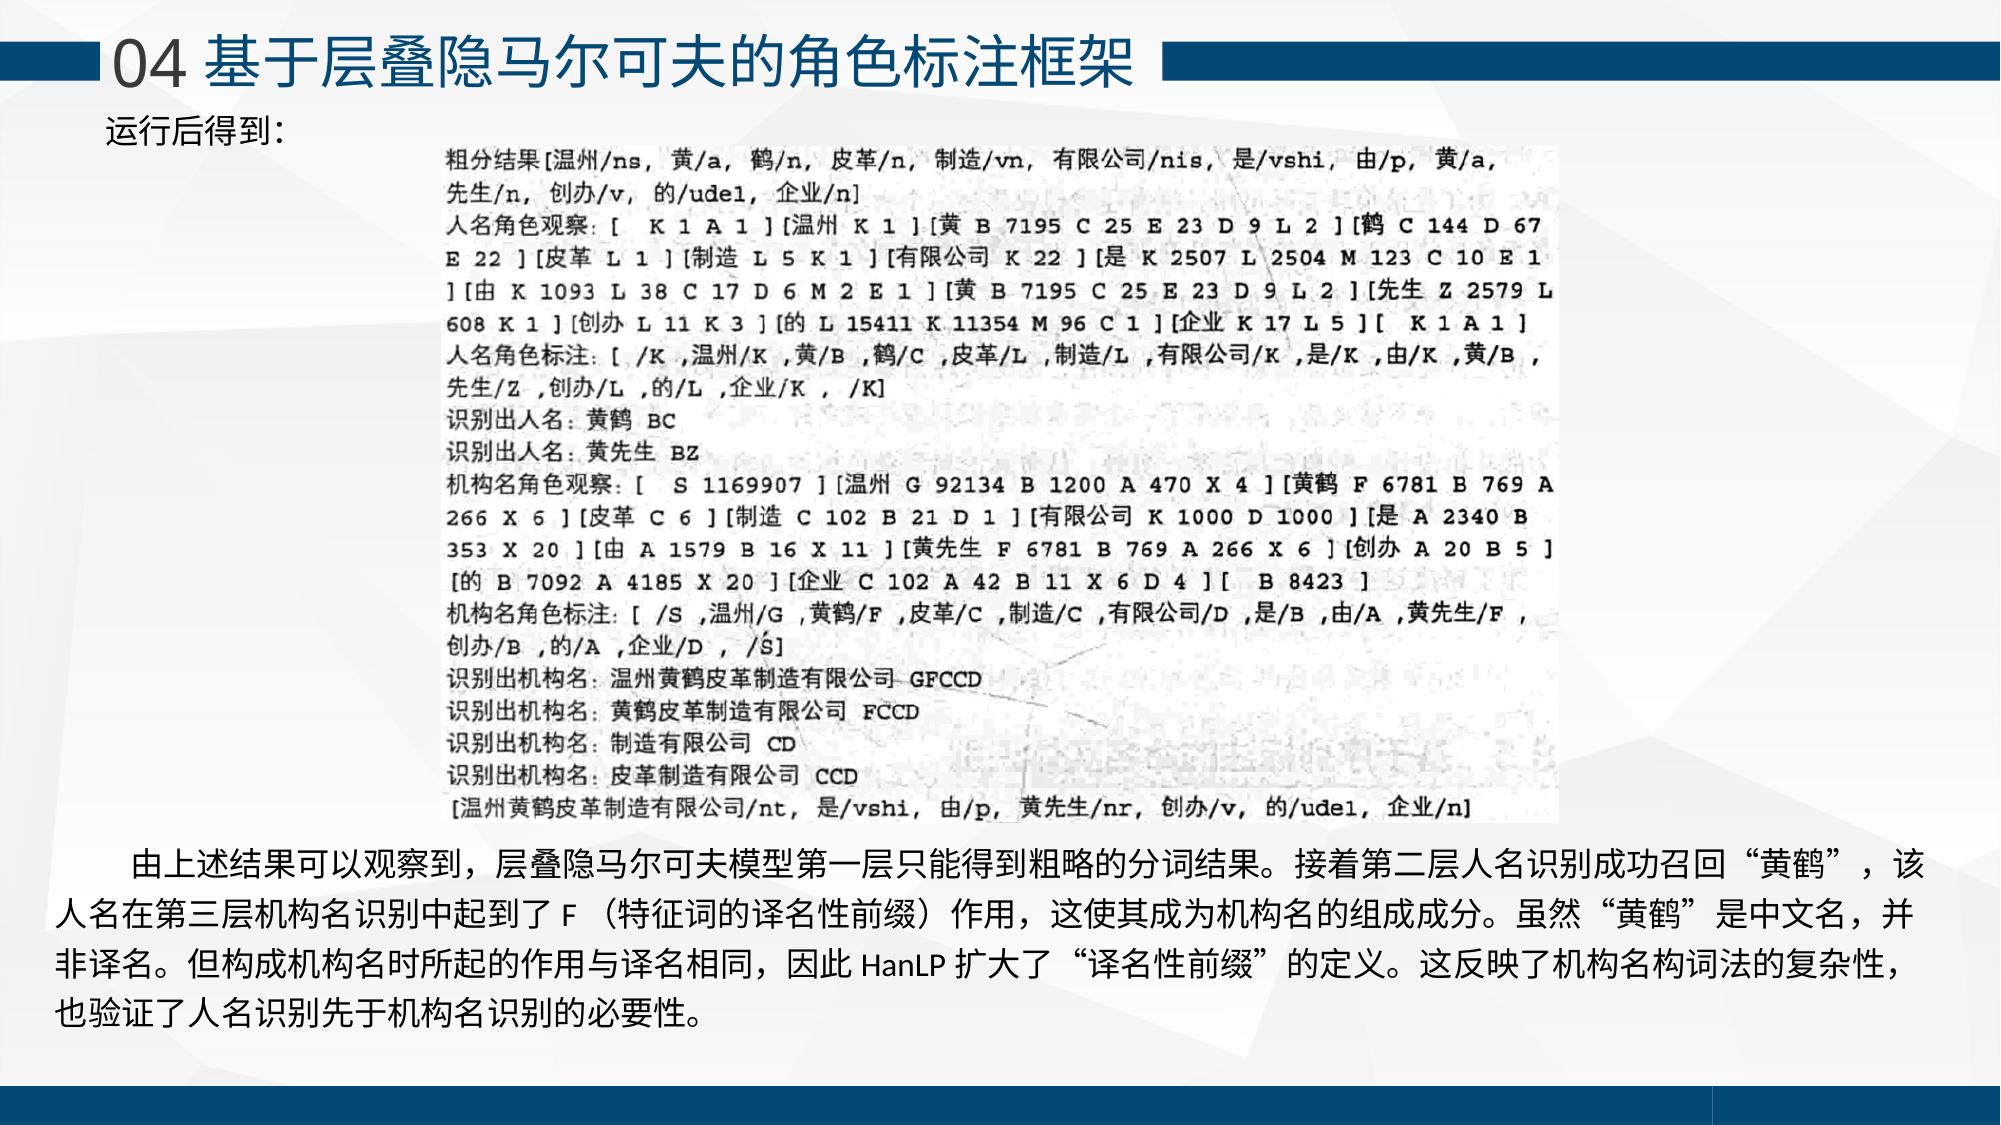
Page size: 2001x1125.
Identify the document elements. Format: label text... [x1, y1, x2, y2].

text_box 运行后得到： [90, 110, 401, 158]
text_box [90, 13, 1210, 110]
text_box [0, 1085, 1713, 1125]
text_box 由上述结果可以观察到，层叠隐马尔可夫模型第一层只能得到粗略的分词结果。接着第二层人名识别成功召回“黄鹤”，该人名在第三层机构名识别中起到了F（特征词的译名性前缀）作用，这使其成为机构名的组成成分。虽然“黄鹤”是中文名，并非译名。但构成机构名时所起的作用与译名相同，因此HanLP扩大了“译名性前缀”的定义。这反映了机构名构词法的复杂性，也验证了人名识别先于机构名识别的必要性。 [40, 825, 1960, 1040]
text_box [1210, 41, 2000, 82]
text_box [0, 41, 90, 82]
picture [0, 0, 2001, 1125]
text_box [1713, 1085, 2000, 1125]
